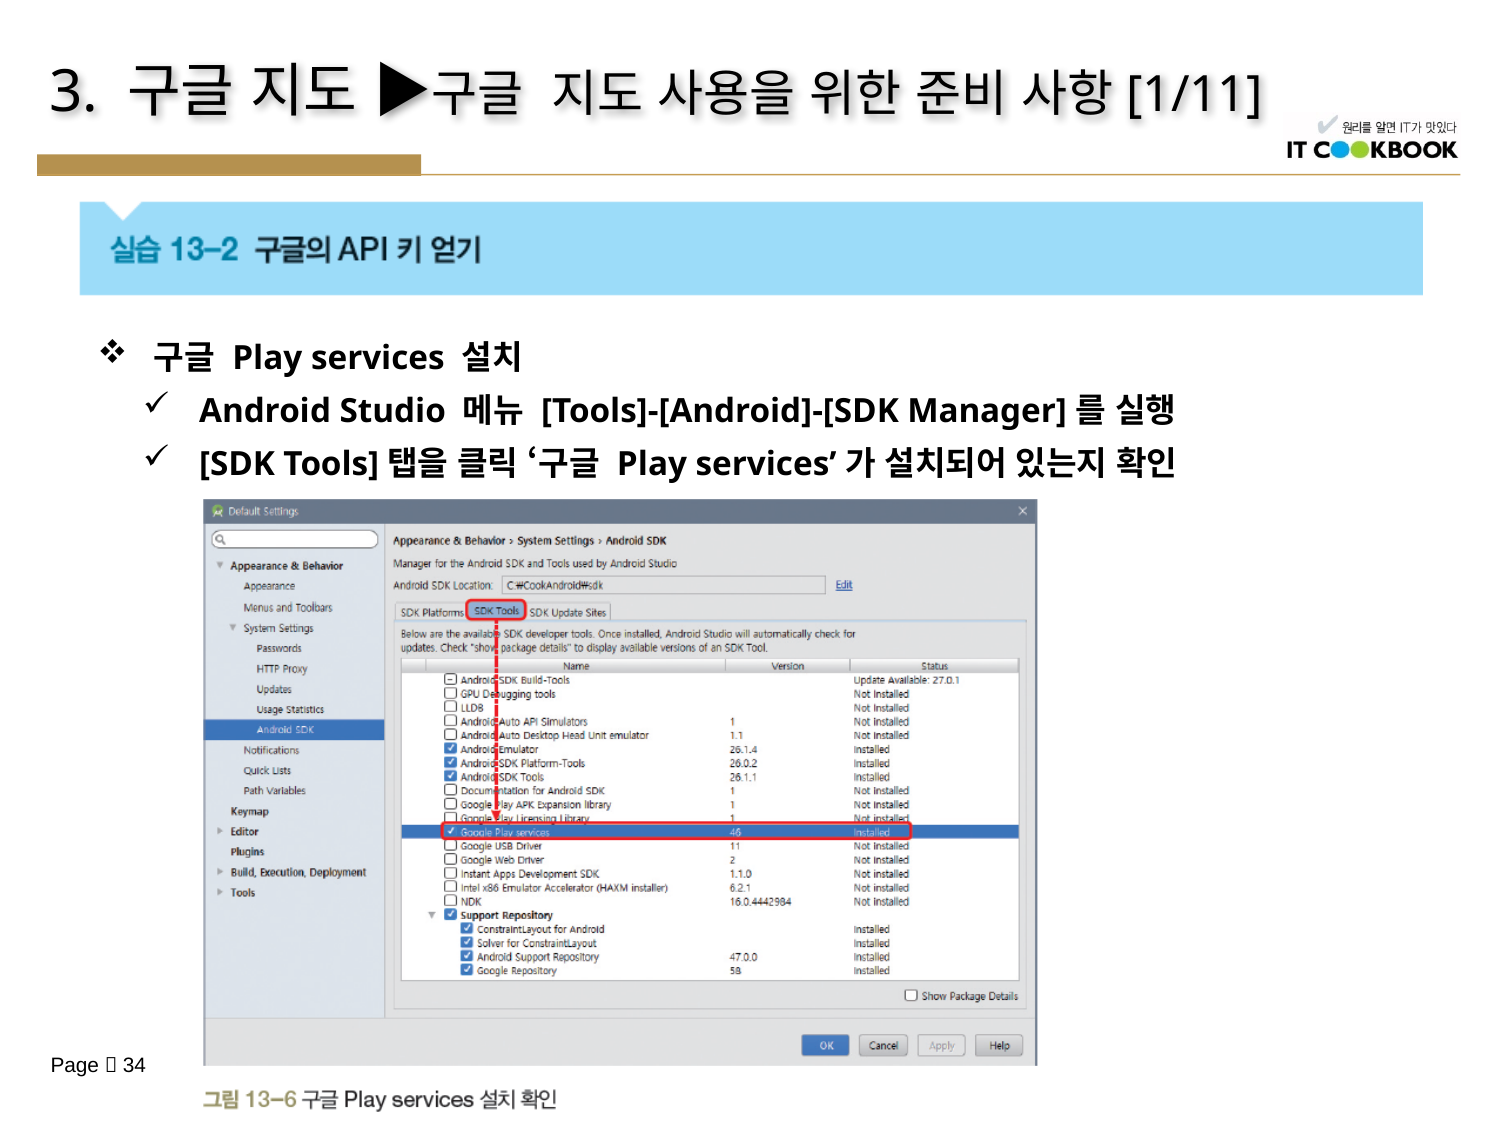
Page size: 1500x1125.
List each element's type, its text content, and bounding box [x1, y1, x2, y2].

picture [77, 199, 1423, 297]
list 구글 Play services 설치 Android Studio 메뉴 [Tools]-[Android]-[SDK Manager]를 실행 [SDK Tools]탭을 클릭 ‘구글 Play services’가 설치되어 있는지 확인 [54, 335, 1500, 1051]
title 3. 구글 지도 ▶구글 지도 사용을 위한 준비 사항[1/11] [48, 53, 1500, 161]
picture [201, 498, 1041, 1114]
